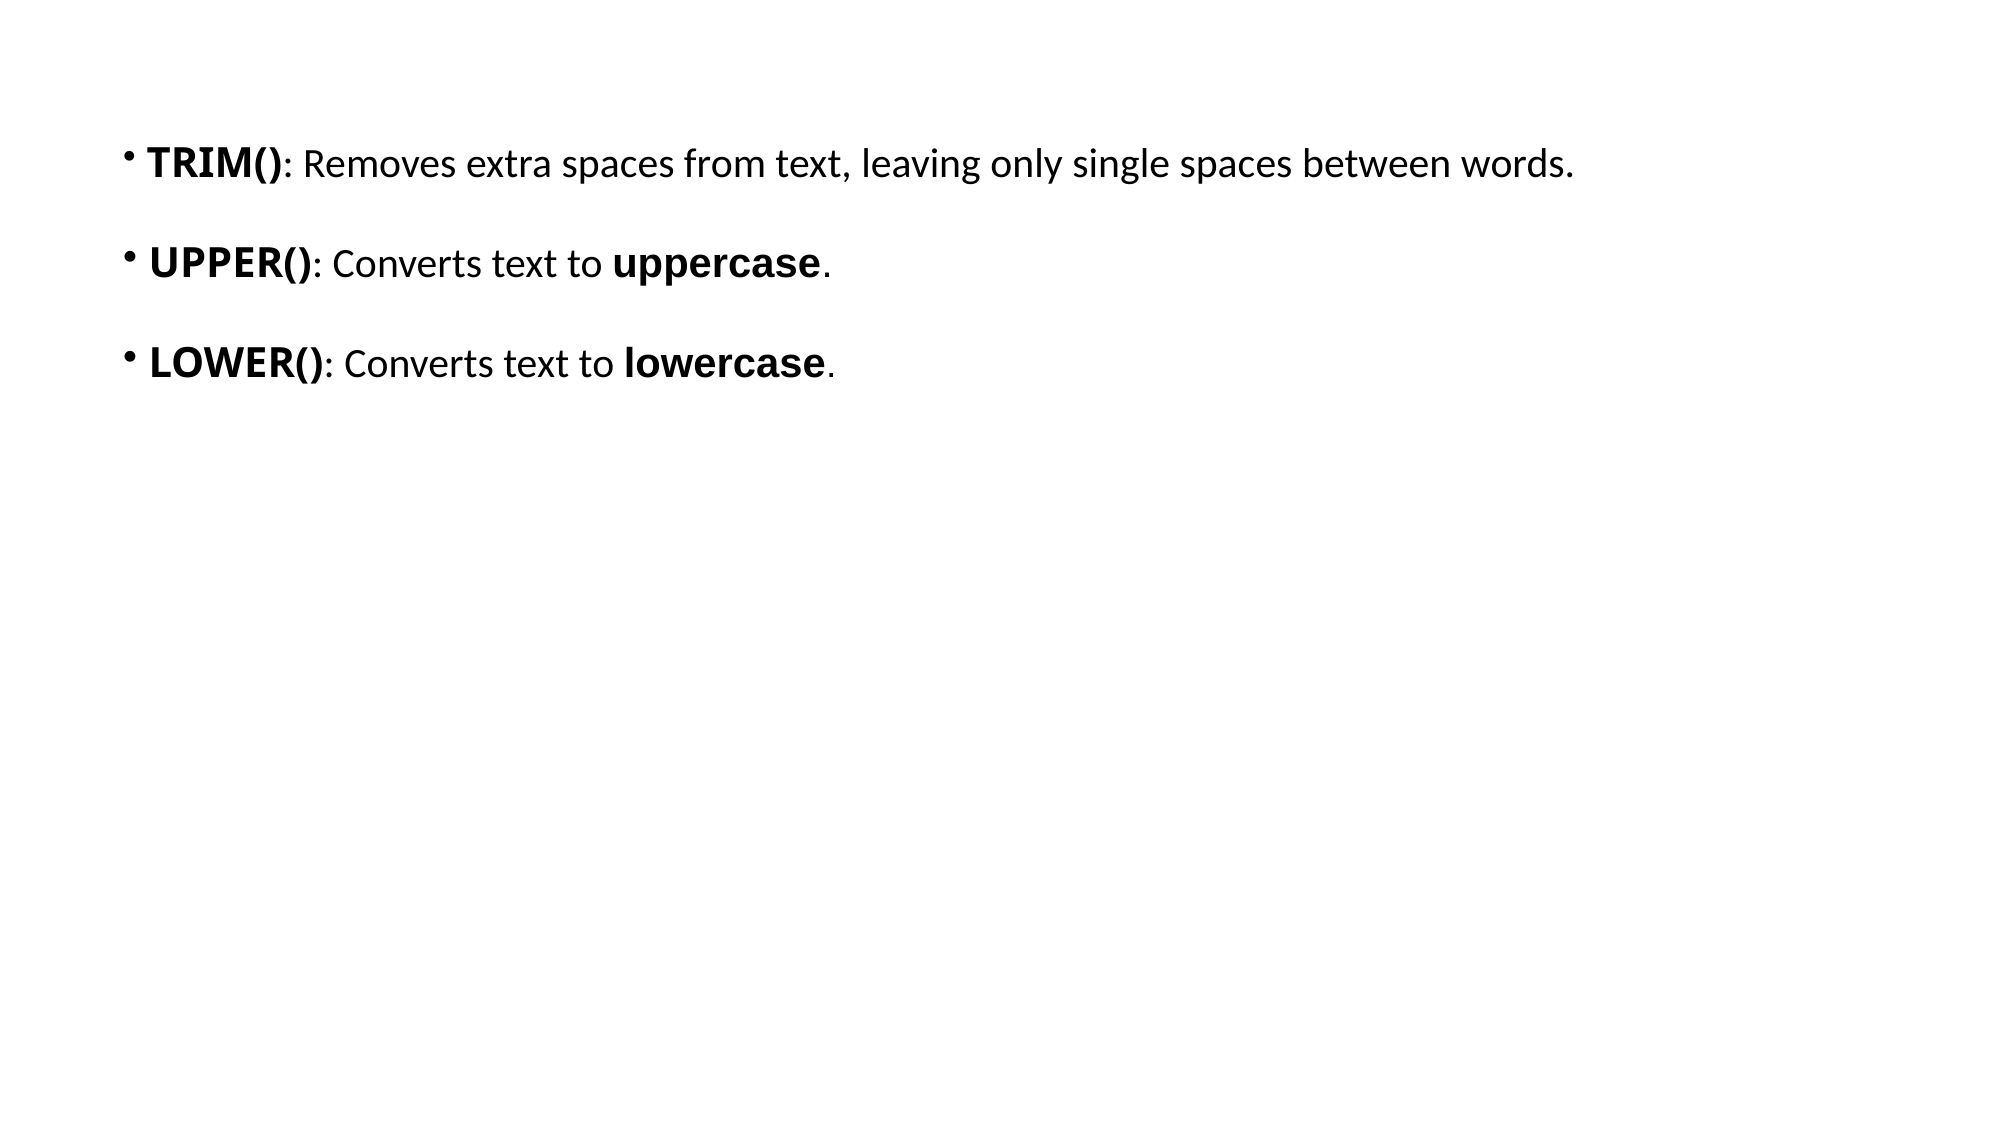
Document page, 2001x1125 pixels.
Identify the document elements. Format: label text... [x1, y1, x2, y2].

text_box TRIM(): Removes extra spaces from text, leaving only single spaces between words. UPPER(): Converts text to uppercase. LOWER(): Converts text to lowercase. [108, 128, 1591, 394]
